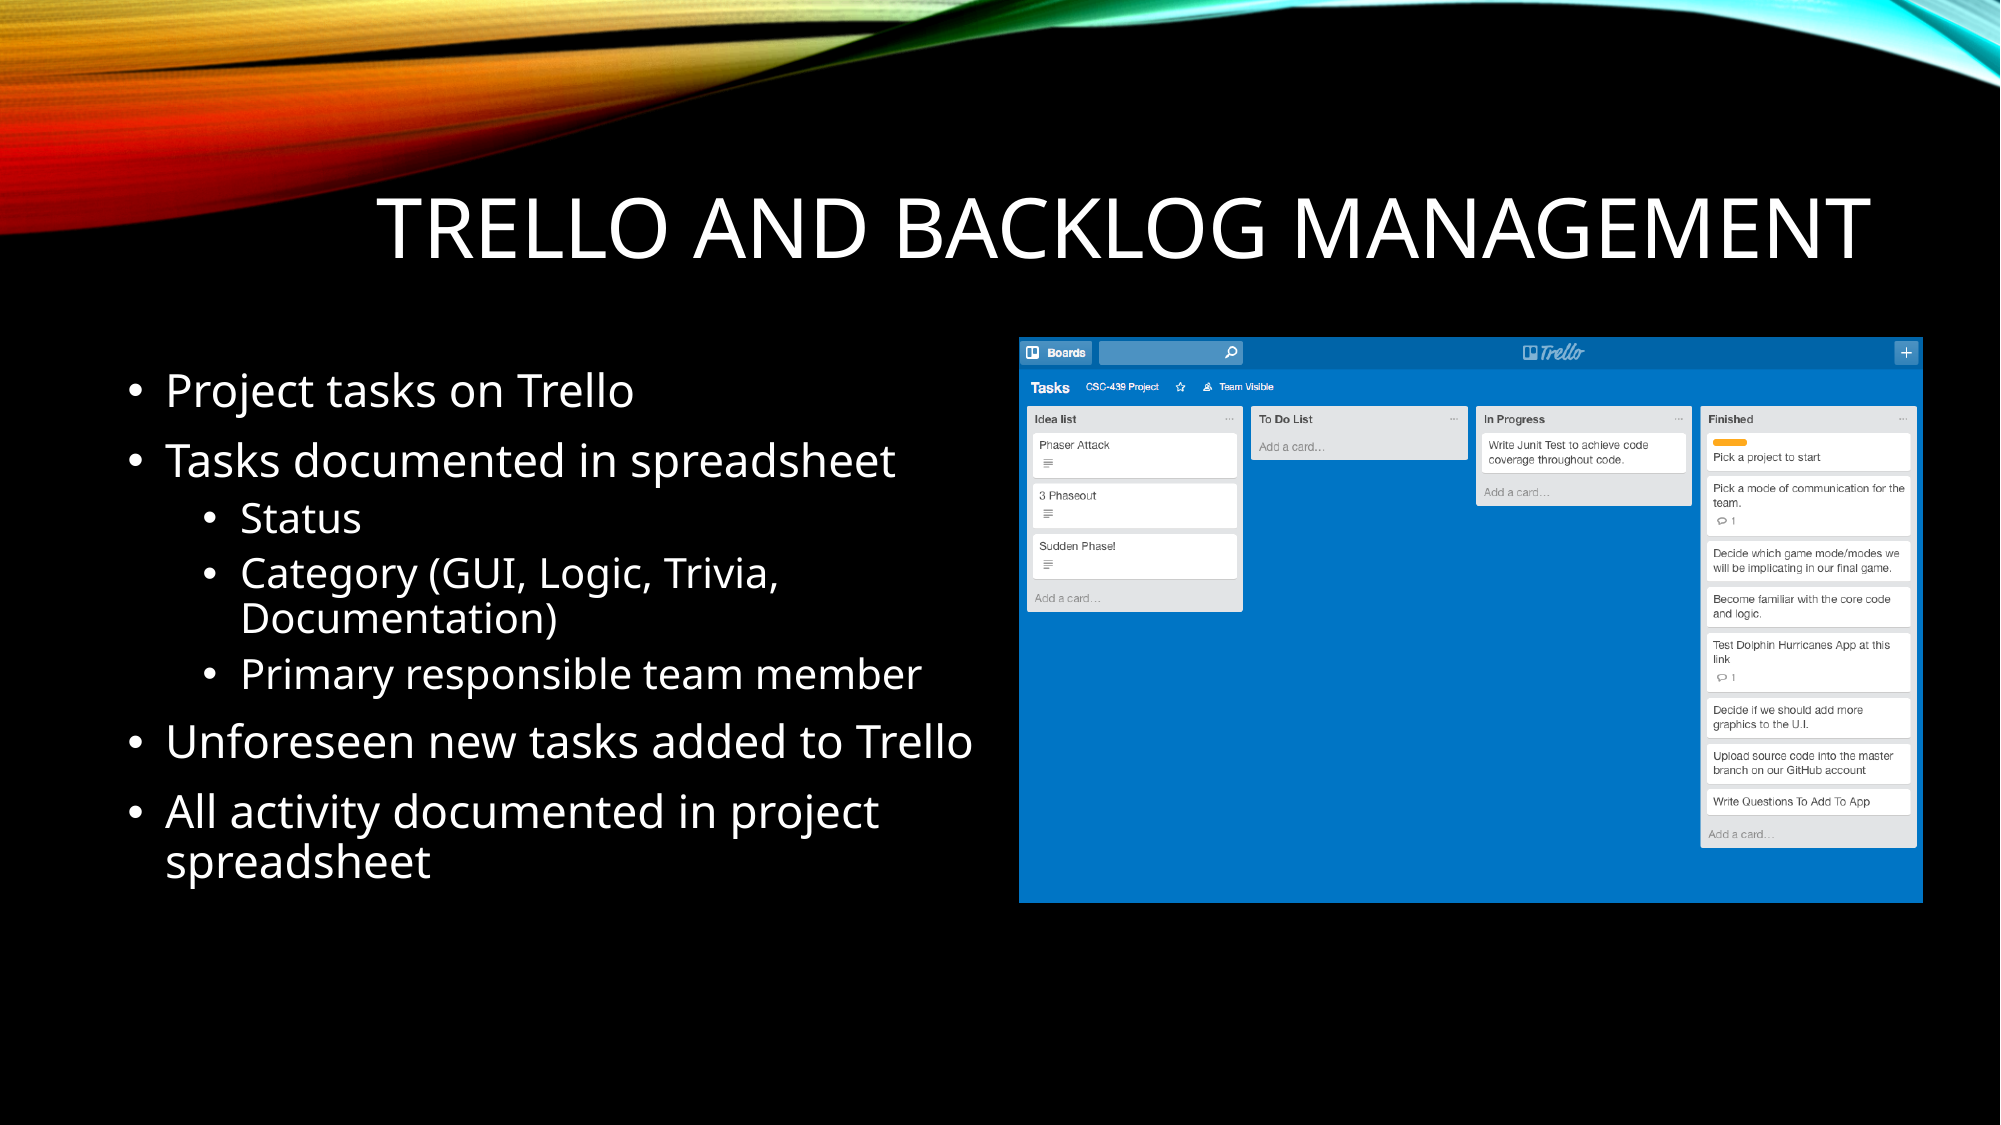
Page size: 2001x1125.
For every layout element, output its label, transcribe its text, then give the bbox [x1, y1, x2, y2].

title Trello and Backlog management [307, 125, 1888, 338]
picture [1019, 337, 1923, 903]
picture [0, 0, 2000, 237]
list Project tasks on Trello Tasks documented in spreadsheet Status Category (GUI, Logic, Trivia, Documentation) Primary responsible team member Unforeseen new tasks added to Trello All activity documented in project spreadsheet [112, 360, 1020, 1021]
